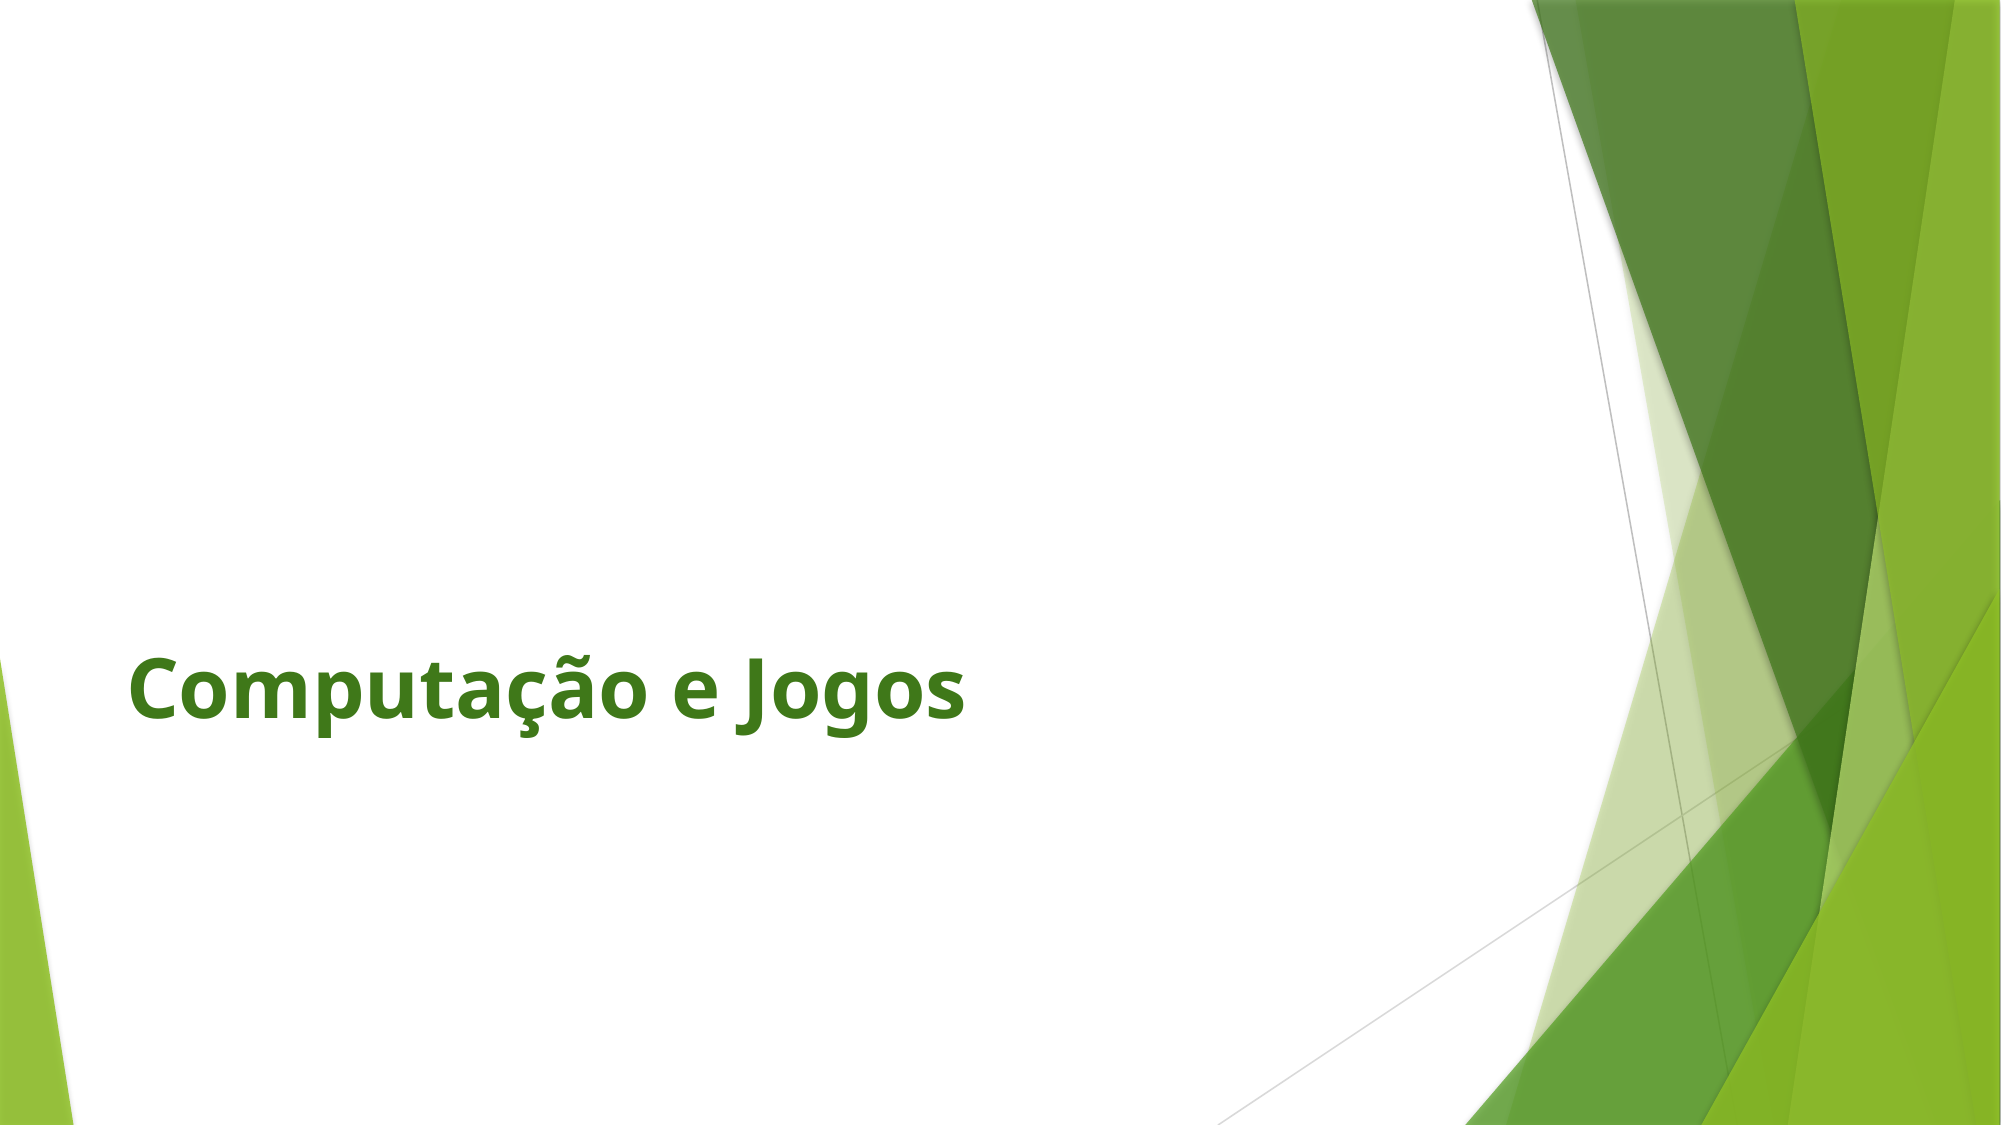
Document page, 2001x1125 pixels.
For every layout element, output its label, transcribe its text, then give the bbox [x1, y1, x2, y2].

title Computação e Jogos [111, 443, 1522, 743]
